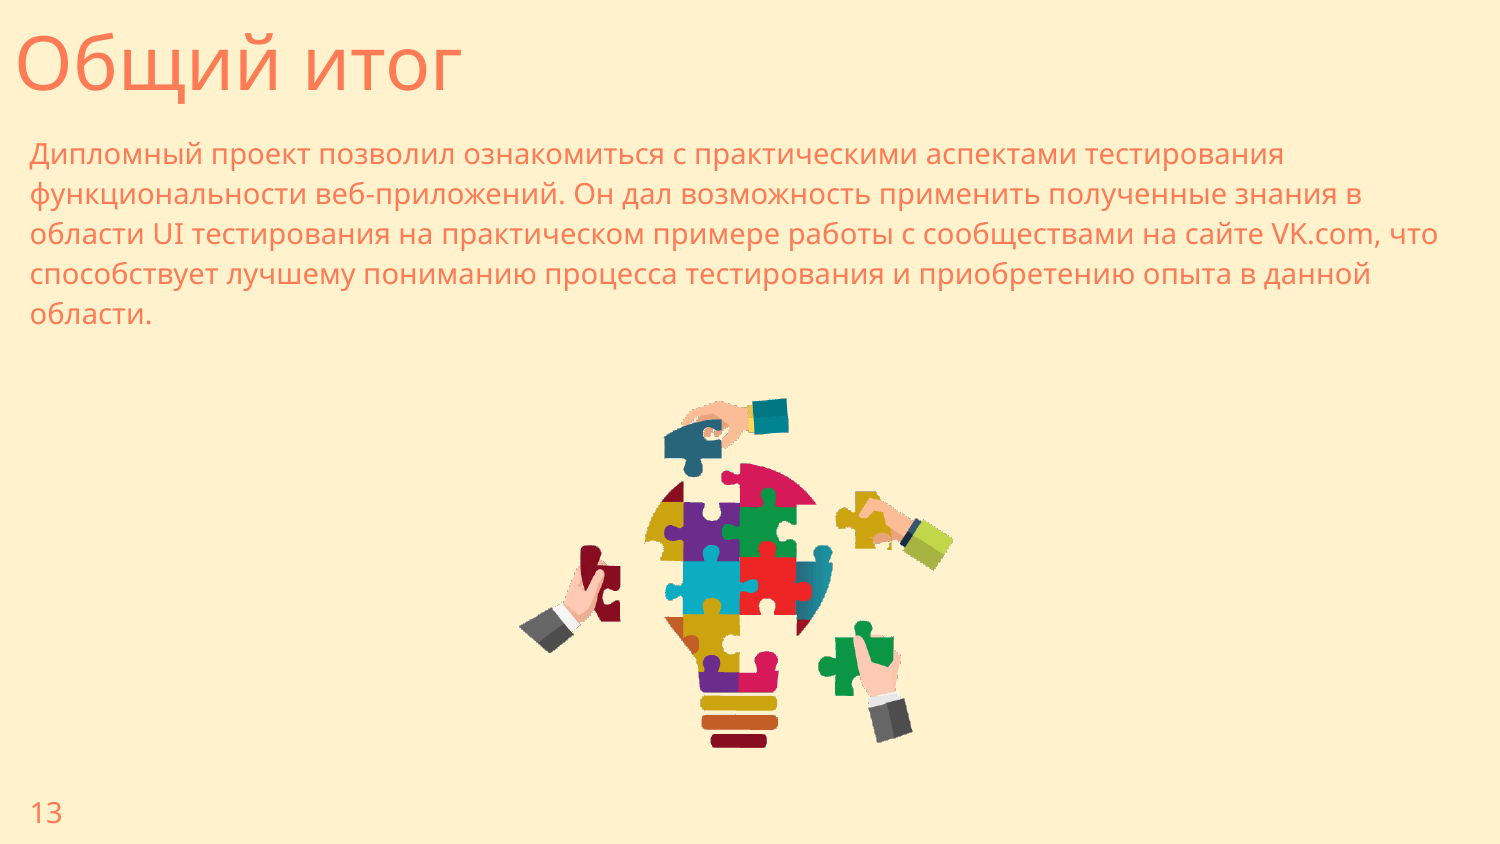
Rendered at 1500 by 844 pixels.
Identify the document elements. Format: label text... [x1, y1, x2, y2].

picture [492, 377, 980, 768]
text_box Общий итог Дипломный проект позволил ознакомиться с практическими аспектами тестирования функциональности веб-приложений. Он дал возможность применить полученные знания в области UI тестирования на практическом примере работы с сообществами на сайте VK.com, что способствует лучшему пониманию процесса тестирования и приобретению опыта в данной области. 13 [0, 0, 1495, 844]
